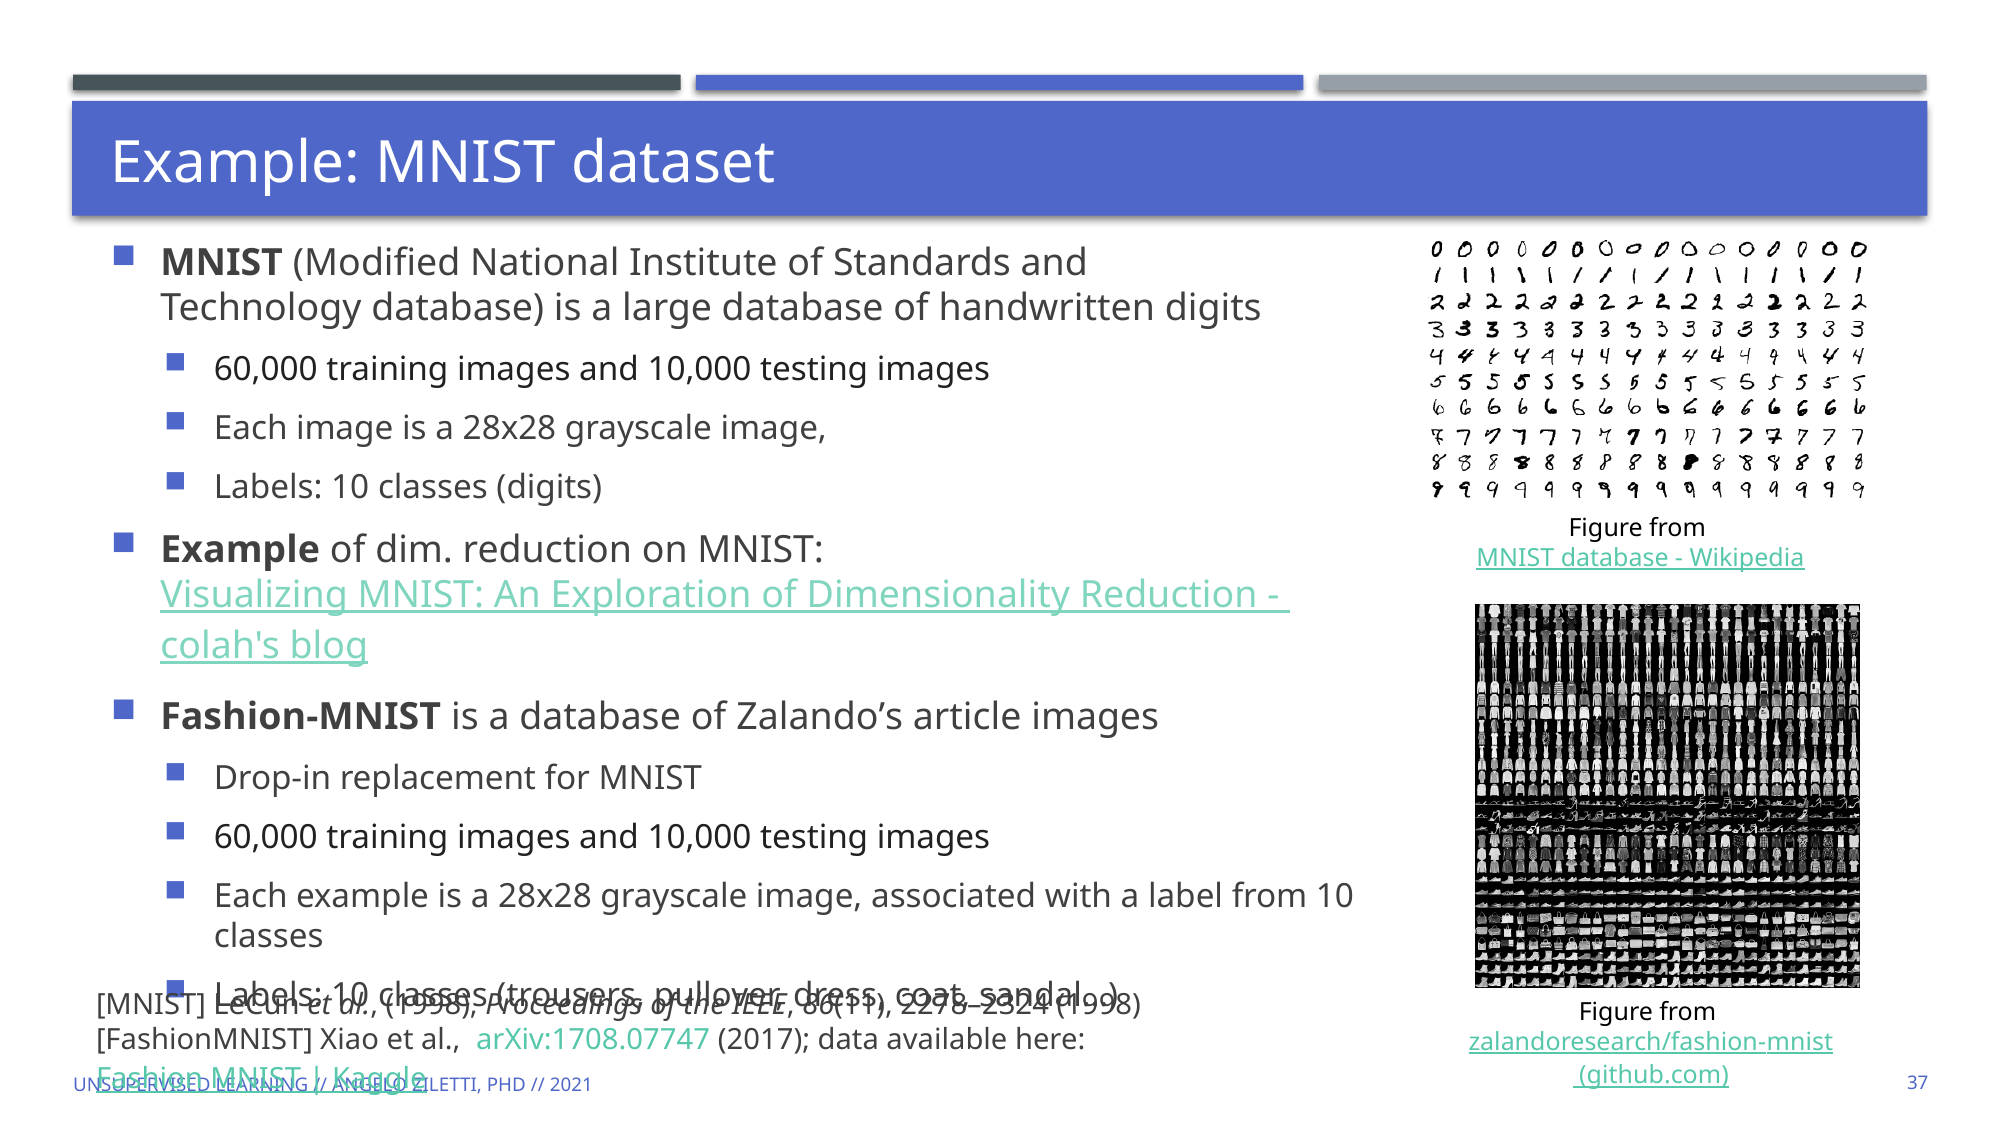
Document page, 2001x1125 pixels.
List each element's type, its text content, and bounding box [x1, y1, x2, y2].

footer Unsupervised learning // Angelo Ziletti, PhD // 2021 [58, 1053, 1177, 1114]
list MNIST (Modified National Institute of Standards and Technology database) is a large database of handwritten digits 60,000 training images and 10,000 testing images Each image is a 28x28 grayscale image, Labels: 10 classes (digits) Example of dim. reduction on MNIST: Visualizing MNIST: An Exploration of Dimensionality Reduction - colah's blog Fashion-MNIST is a database of Zalando’s article images Drop-in replacement for MNIST 60,000 training images and 10,000 testing images Each example is a 28x28 grayscale image, associated with a label from 10 classes Labels: 10 classes (trousers, pullover, dress, coat, sandal…) [95, 230, 1405, 962]
title Example: MNIST dataset [95, 115, 1905, 203]
slide_number 37 [1770, 1053, 1944, 1114]
text_box [MNIST] LeCun et al., (1998), Proceedings of the IEEE, 86(11), 2278–2324 (1998) [FashionMNIST] Xiao et al., arXiv:1708.07747 (2017); data available here: Fashion MNIST | Kaggle [81, 977, 1405, 1107]
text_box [1403, 229, 1878, 580]
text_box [1441, 603, 1860, 1064]
